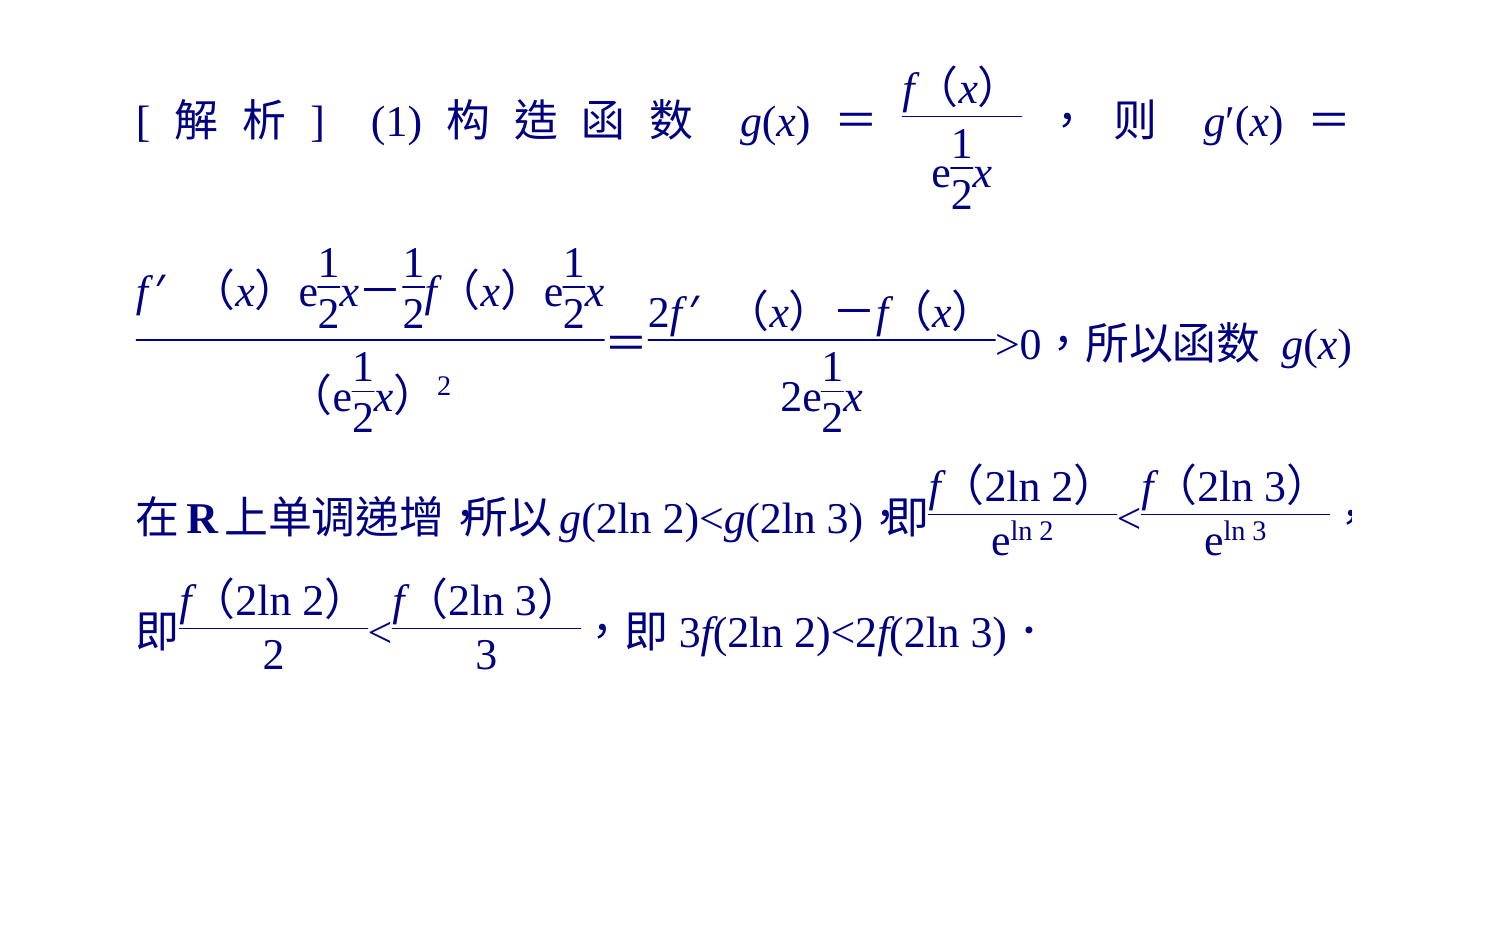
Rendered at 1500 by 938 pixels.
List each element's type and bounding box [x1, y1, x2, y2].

text_box [135, 55, 1355, 695]
